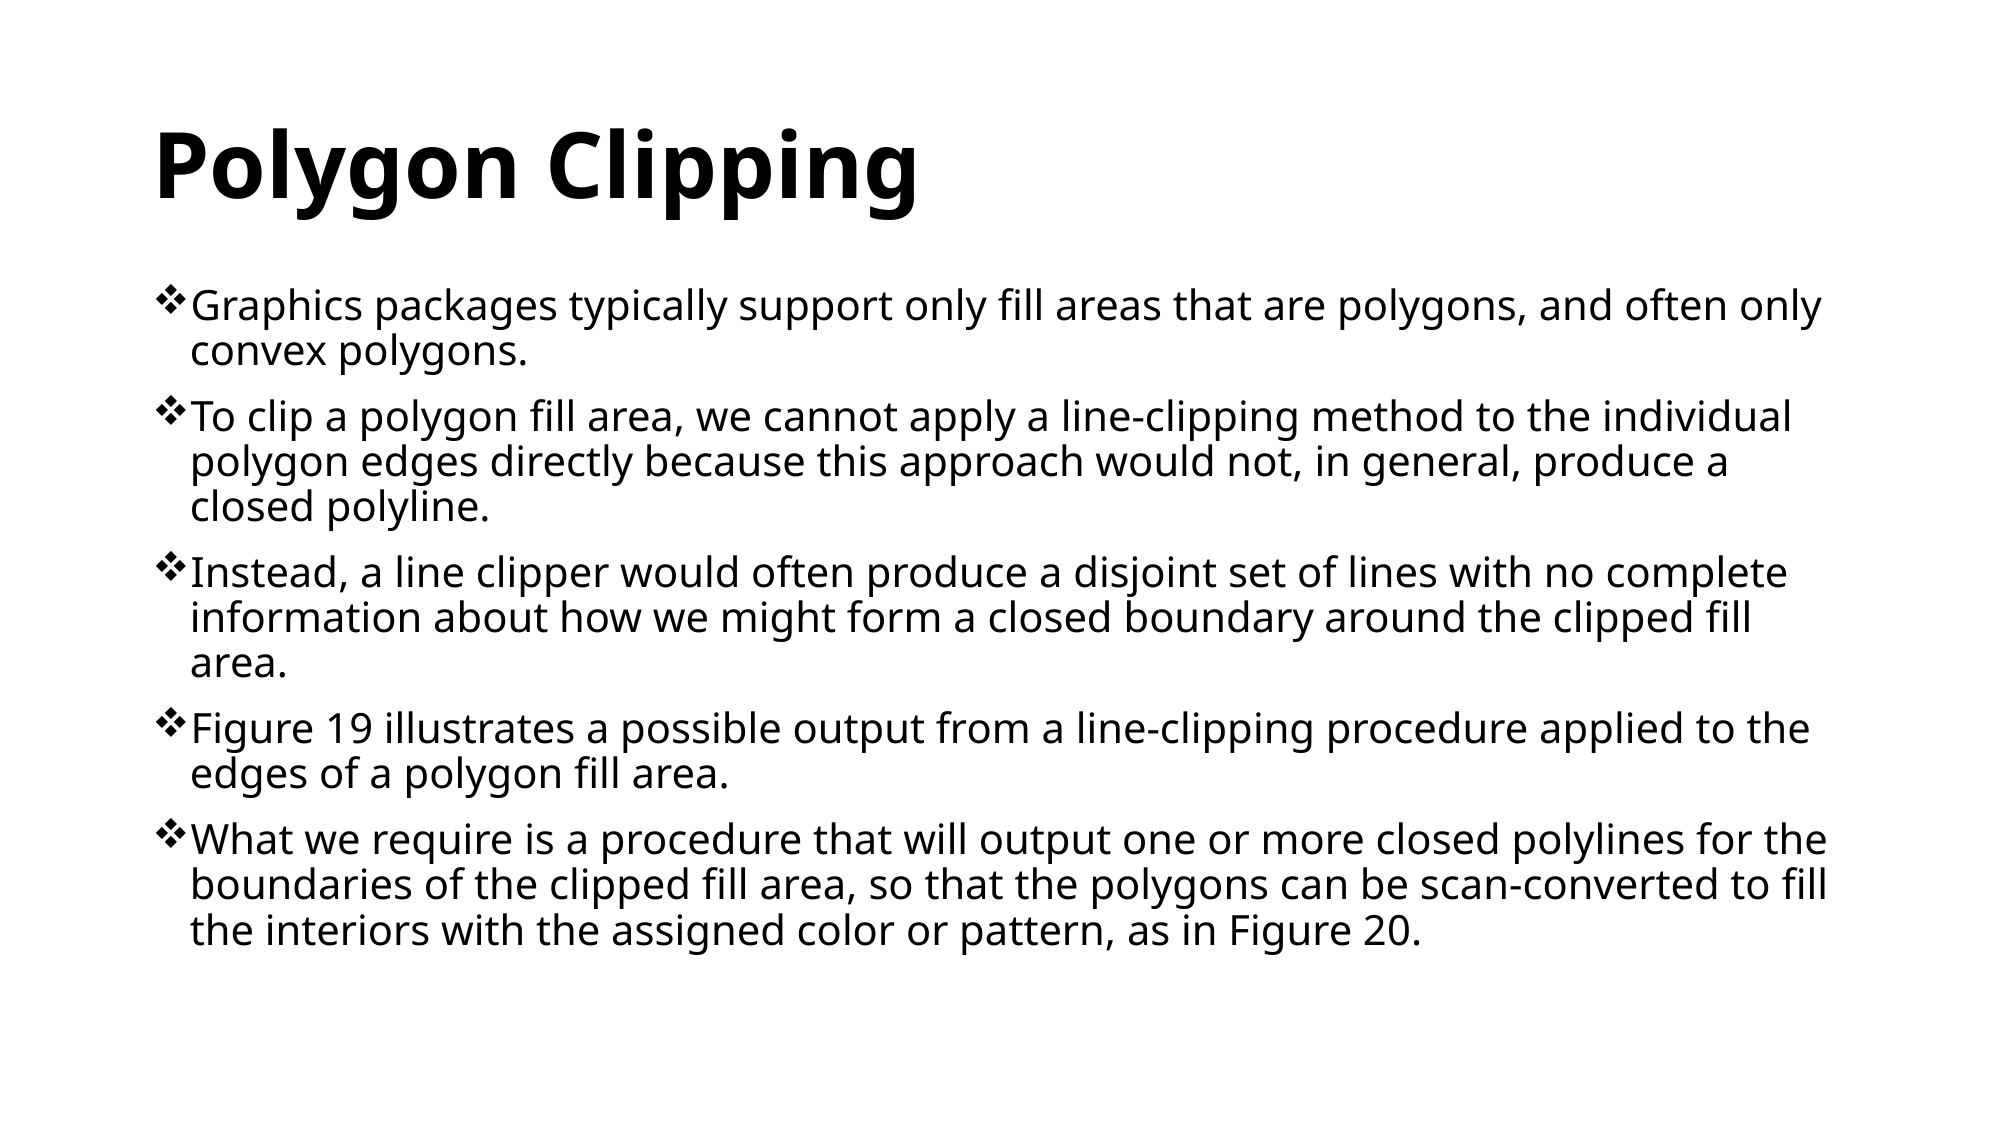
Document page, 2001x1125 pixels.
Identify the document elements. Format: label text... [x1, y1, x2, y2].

list Graphics packages typically support only fill areas that are polygons, and often only convex polygons. To clip a polygon fill area, we cannot apply a line-clipping method to the individual polygon edges directly because this approach would not, in general, produce a closed polyline. Instead, a line clipper would often produce a disjoint set of lines with no complete information about how we might form a closed boundary around the clipped fill area. Figure 19 illustrates a possible output from a line-clipping procedure applied to the edges of a polygon fill area. What we require is a procedure that will output one or more closed polylines for the boundaries of the clipped fill area, so that the polygons can be scan-converted to fill the interiors with the assigned color or pattern, as in Figure 20. [137, 277, 1863, 1066]
title Polygon Clipping [137, 59, 1863, 277]
